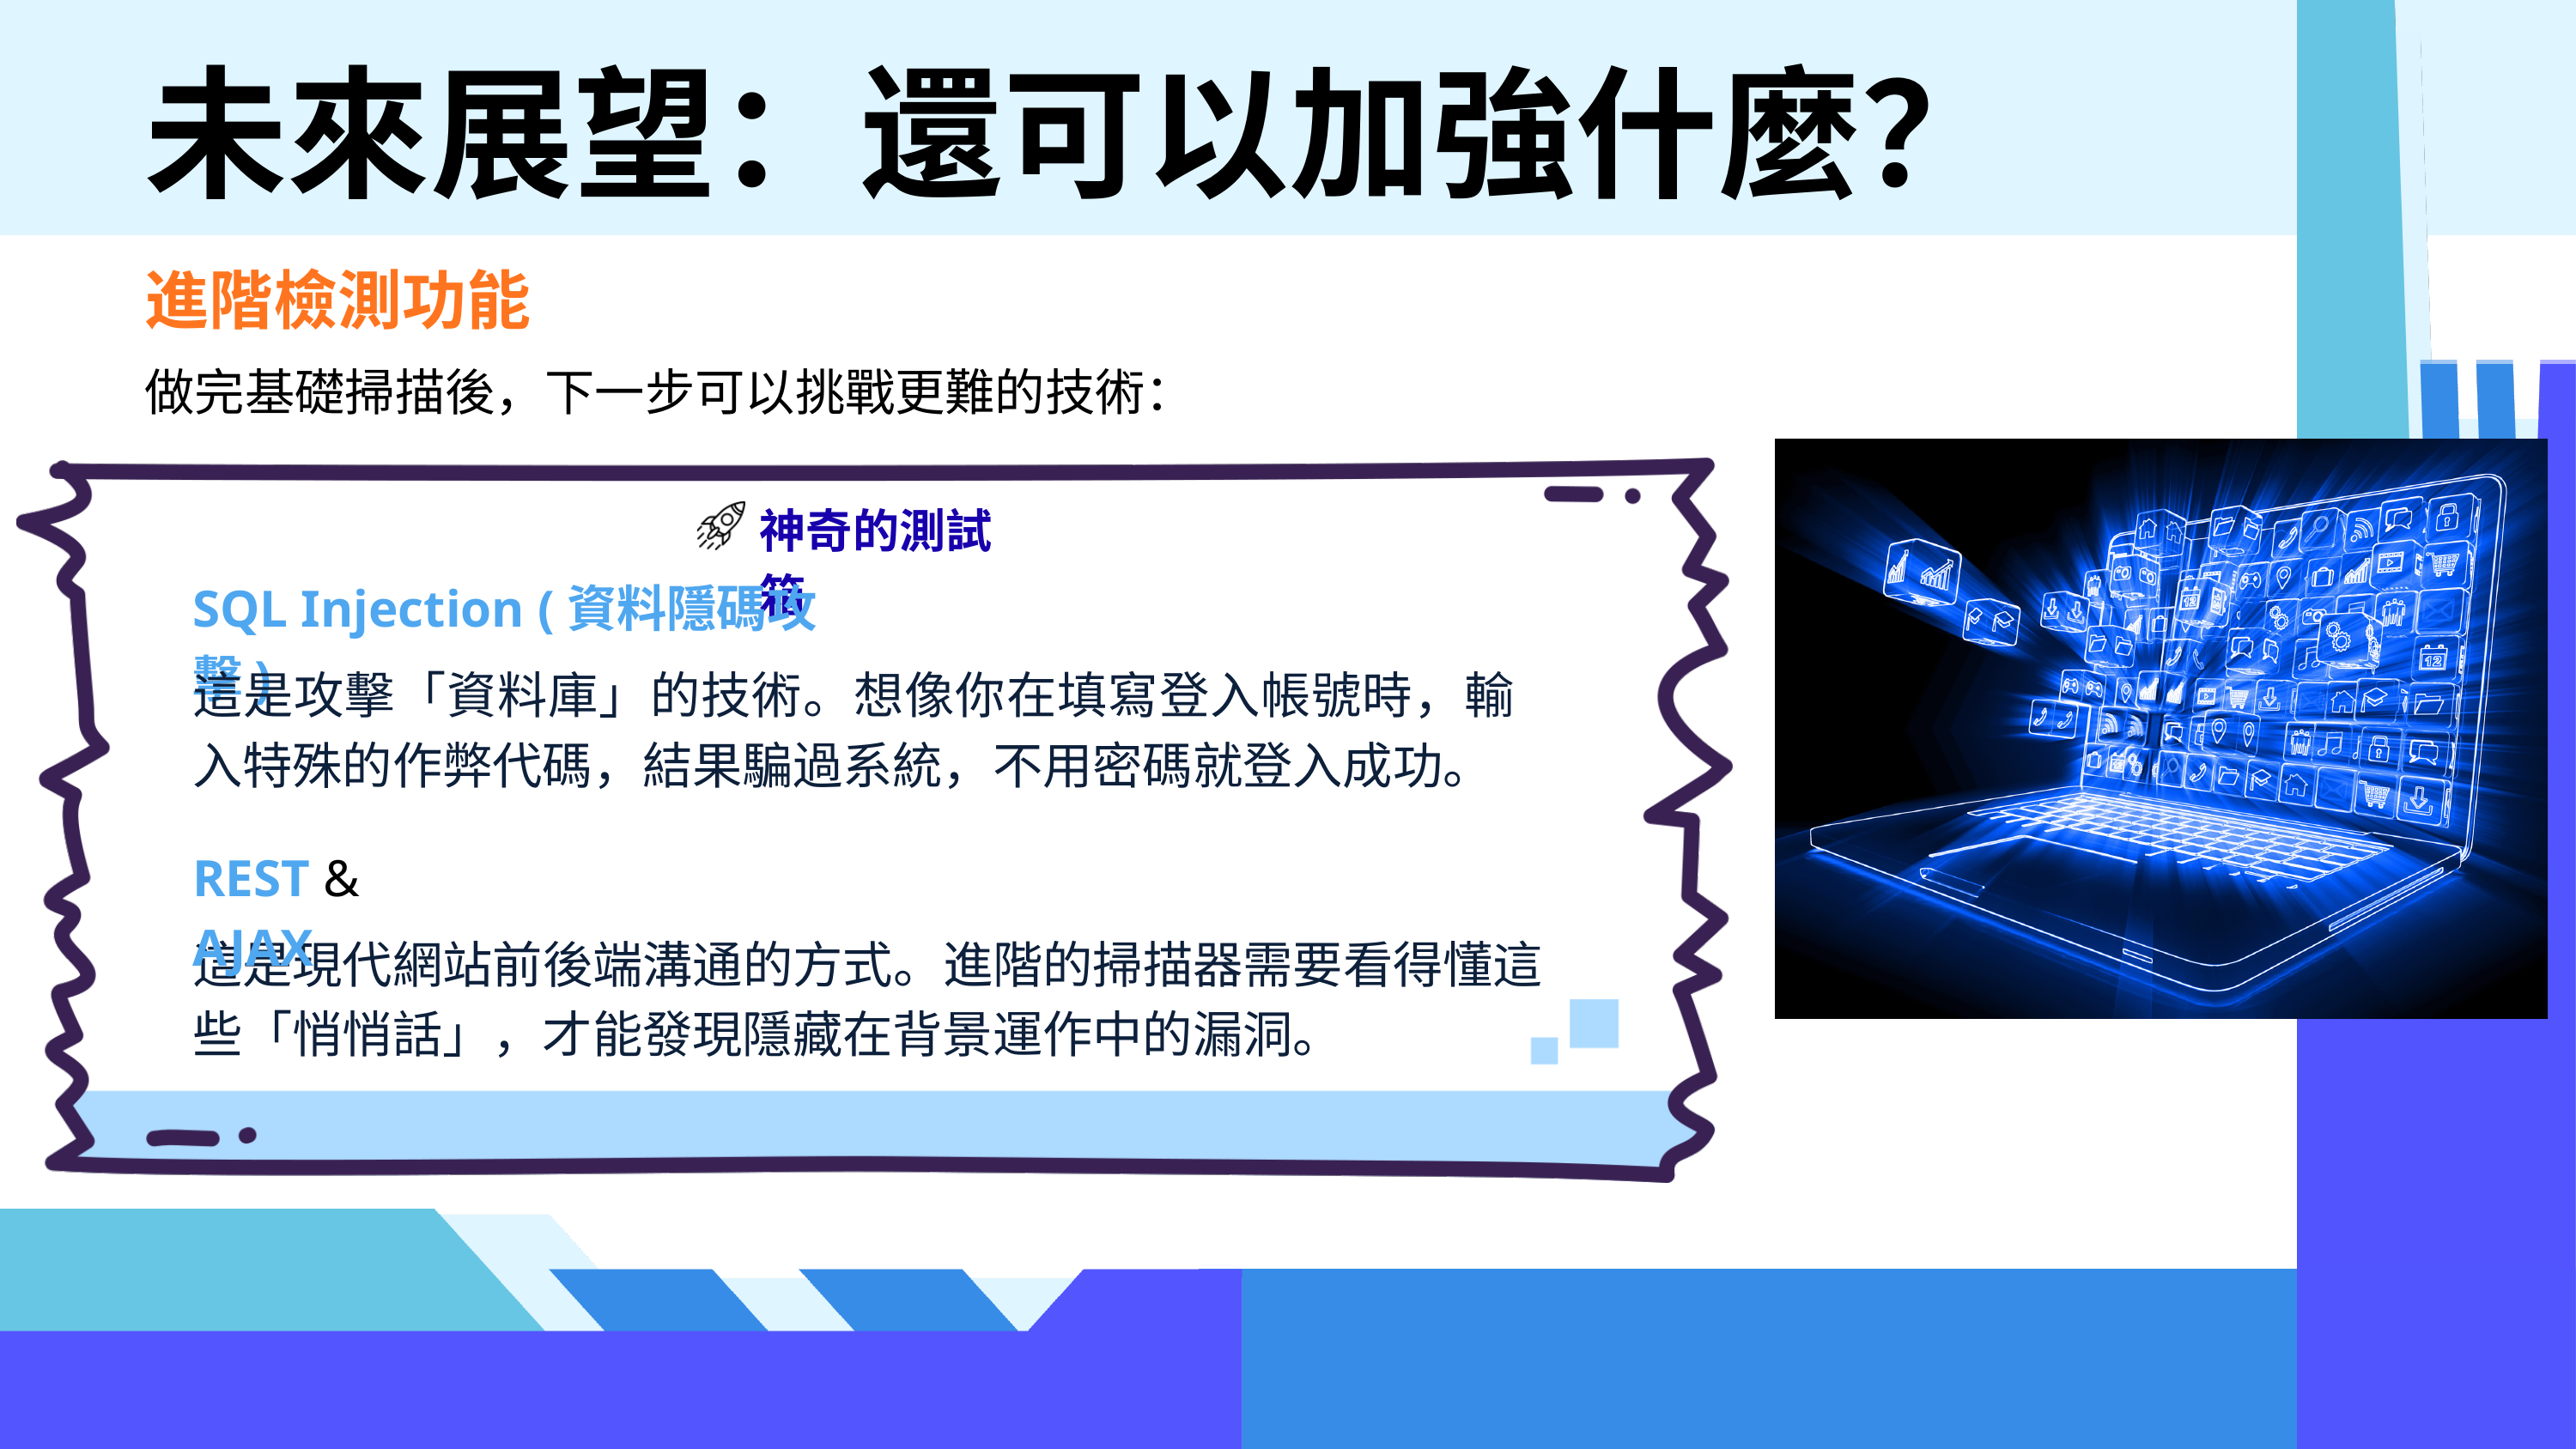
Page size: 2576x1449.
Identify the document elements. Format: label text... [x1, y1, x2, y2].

text_box REST & AJAX [192, 836, 485, 977]
text_box 做完基礎掃描後，下一步可以挑戰更難的技術： [144, 350, 1196, 421]
text_box 進階檢測功能 [144, 259, 532, 350]
text_box [696, 501, 745, 550]
text_box [15, 458, 1734, 1183]
text_box 神奇的測試箱 [759, 492, 1039, 623]
text_box 這是攻擊「資料庫」的技術。想像你在填寫登入帳號時，輸入特殊的作弊代碼，結果騙過系統，不用密碼就登入成功。 [192, 653, 1515, 794]
text_box SQL Injection (資料隱碼攻擊) [192, 567, 862, 653]
text_box 這是現代網站前後端溝通的方式。進階的掃描器需要看得懂這些「悄悄話」，才能發現隱藏在背景運作中的漏洞。 [192, 922, 1544, 1064]
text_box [0, 0, 2576, 235]
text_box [1198, 1268, 2576, 1449]
text_box [2297, 245, 2576, 1266]
text_box [1775, 439, 2549, 1019]
text_box [0, 1209, 1242, 1449]
